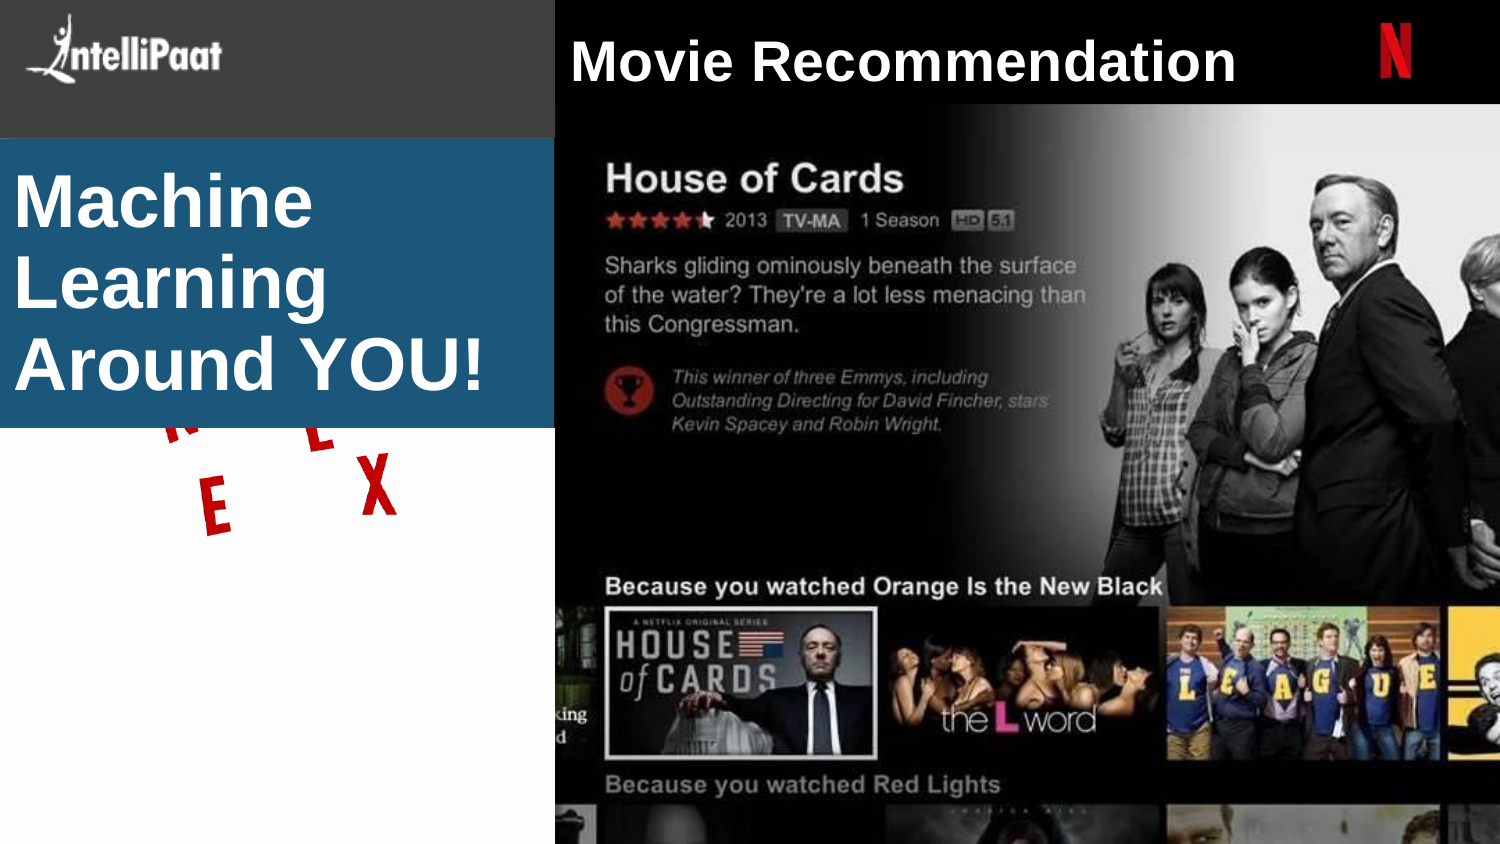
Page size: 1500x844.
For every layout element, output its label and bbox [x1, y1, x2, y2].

text_box [0, 0, 1500, 844]
picture [1314, 0, 1476, 104]
